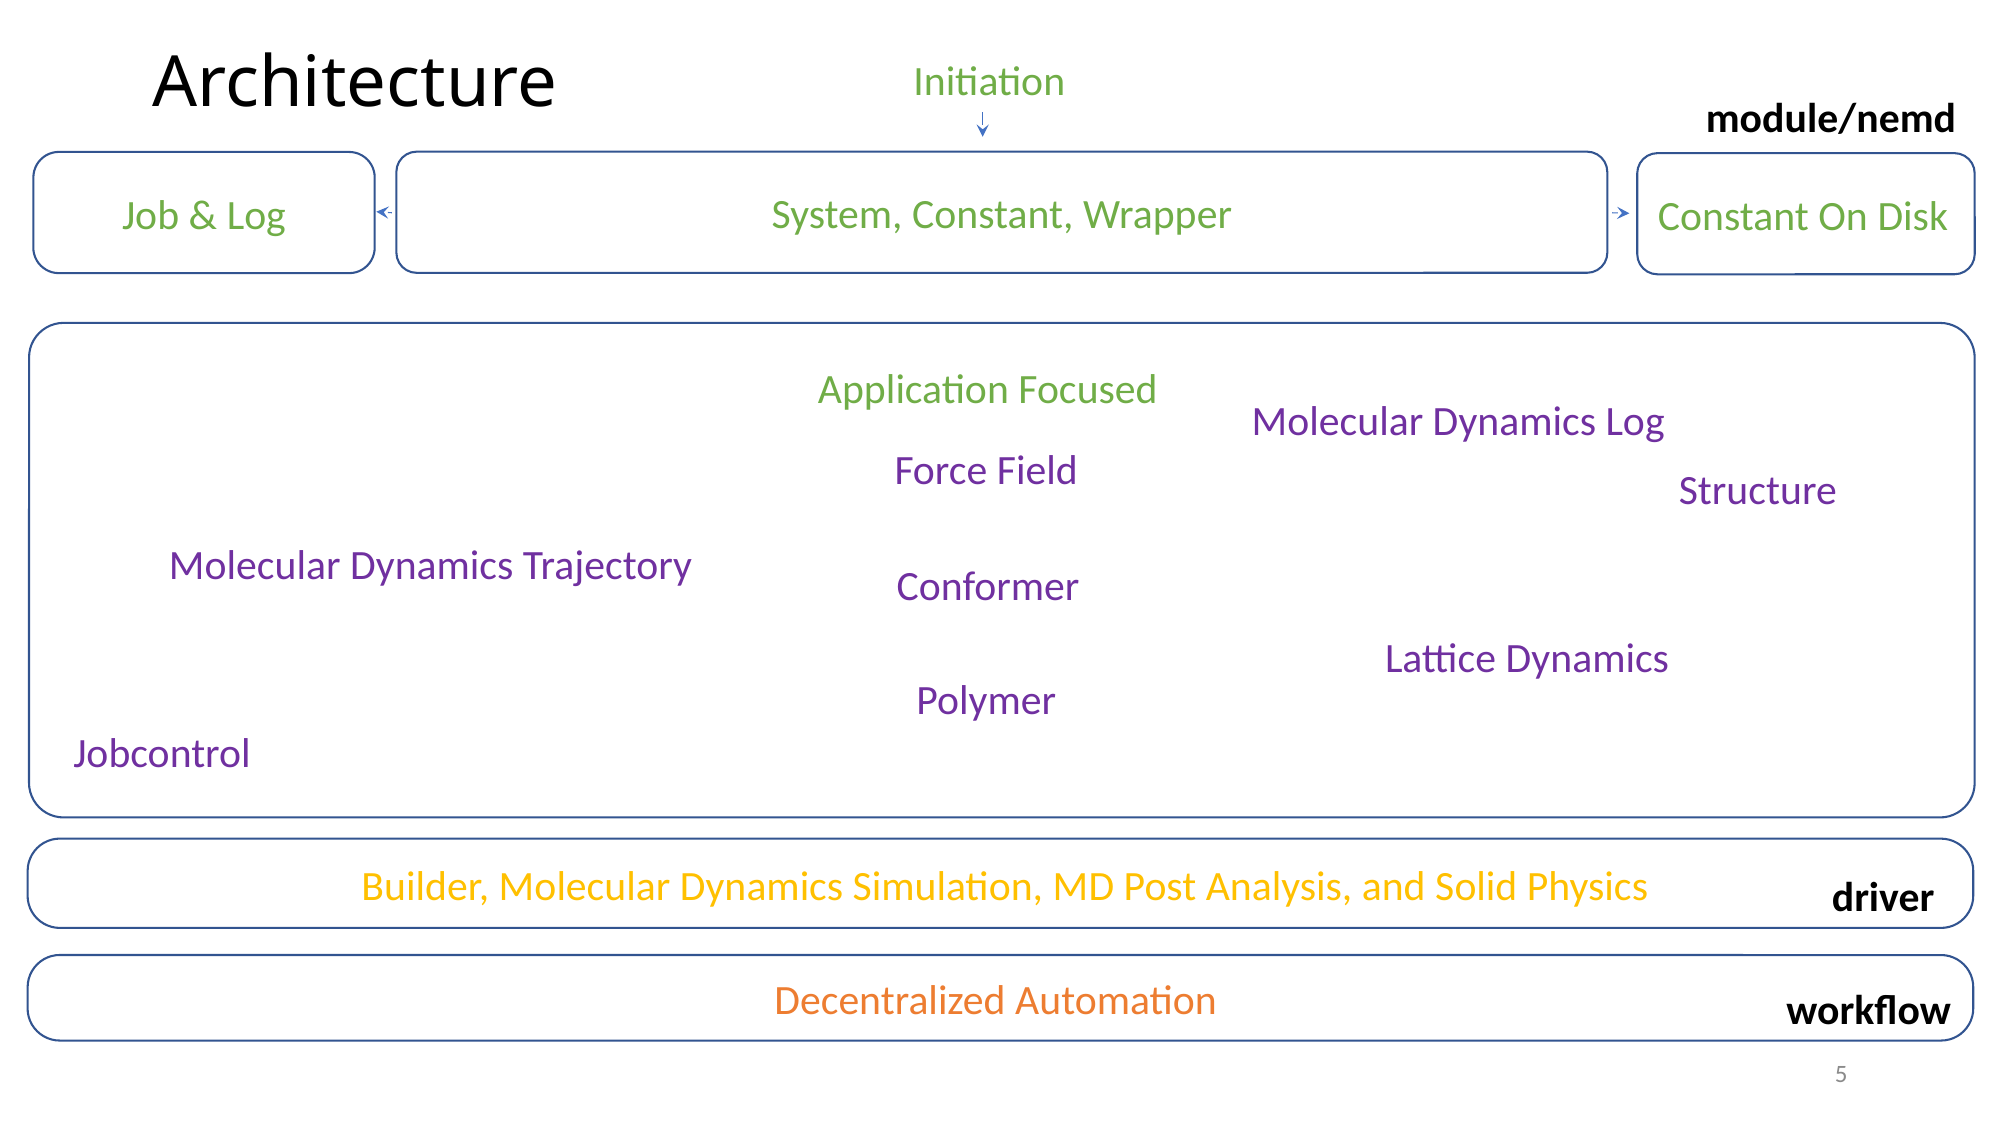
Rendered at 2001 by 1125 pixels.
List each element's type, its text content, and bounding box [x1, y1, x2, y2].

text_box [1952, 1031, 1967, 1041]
text_box Initiation [898, 46, 1081, 112]
text_box [27, 321, 1976, 819]
text_box Conformer [881, 551, 1118, 617]
text_box [33, 151, 51, 168]
text_box Decentralized Automation [26, 953, 1975, 1042]
text_box module/nemd [1691, 83, 1972, 149]
text_box Builder, Molecular Dynamics Simulation, MD Post Analysis, and Solid Physics [26, 837, 1975, 929]
slide_number 5 [1412, 1042, 1863, 1103]
text_box System, Constant, Wrapper [395, 150, 1609, 274]
text_box driver [1817, 862, 1950, 928]
text_box Job & Log [32, 150, 376, 275]
text_box Constant On Disk [1636, 152, 1976, 276]
text_box Application Focused [803, 353, 1181, 419]
text_box Architecture [137, 16, 628, 151]
text_box Force Field [879, 435, 1096, 501]
